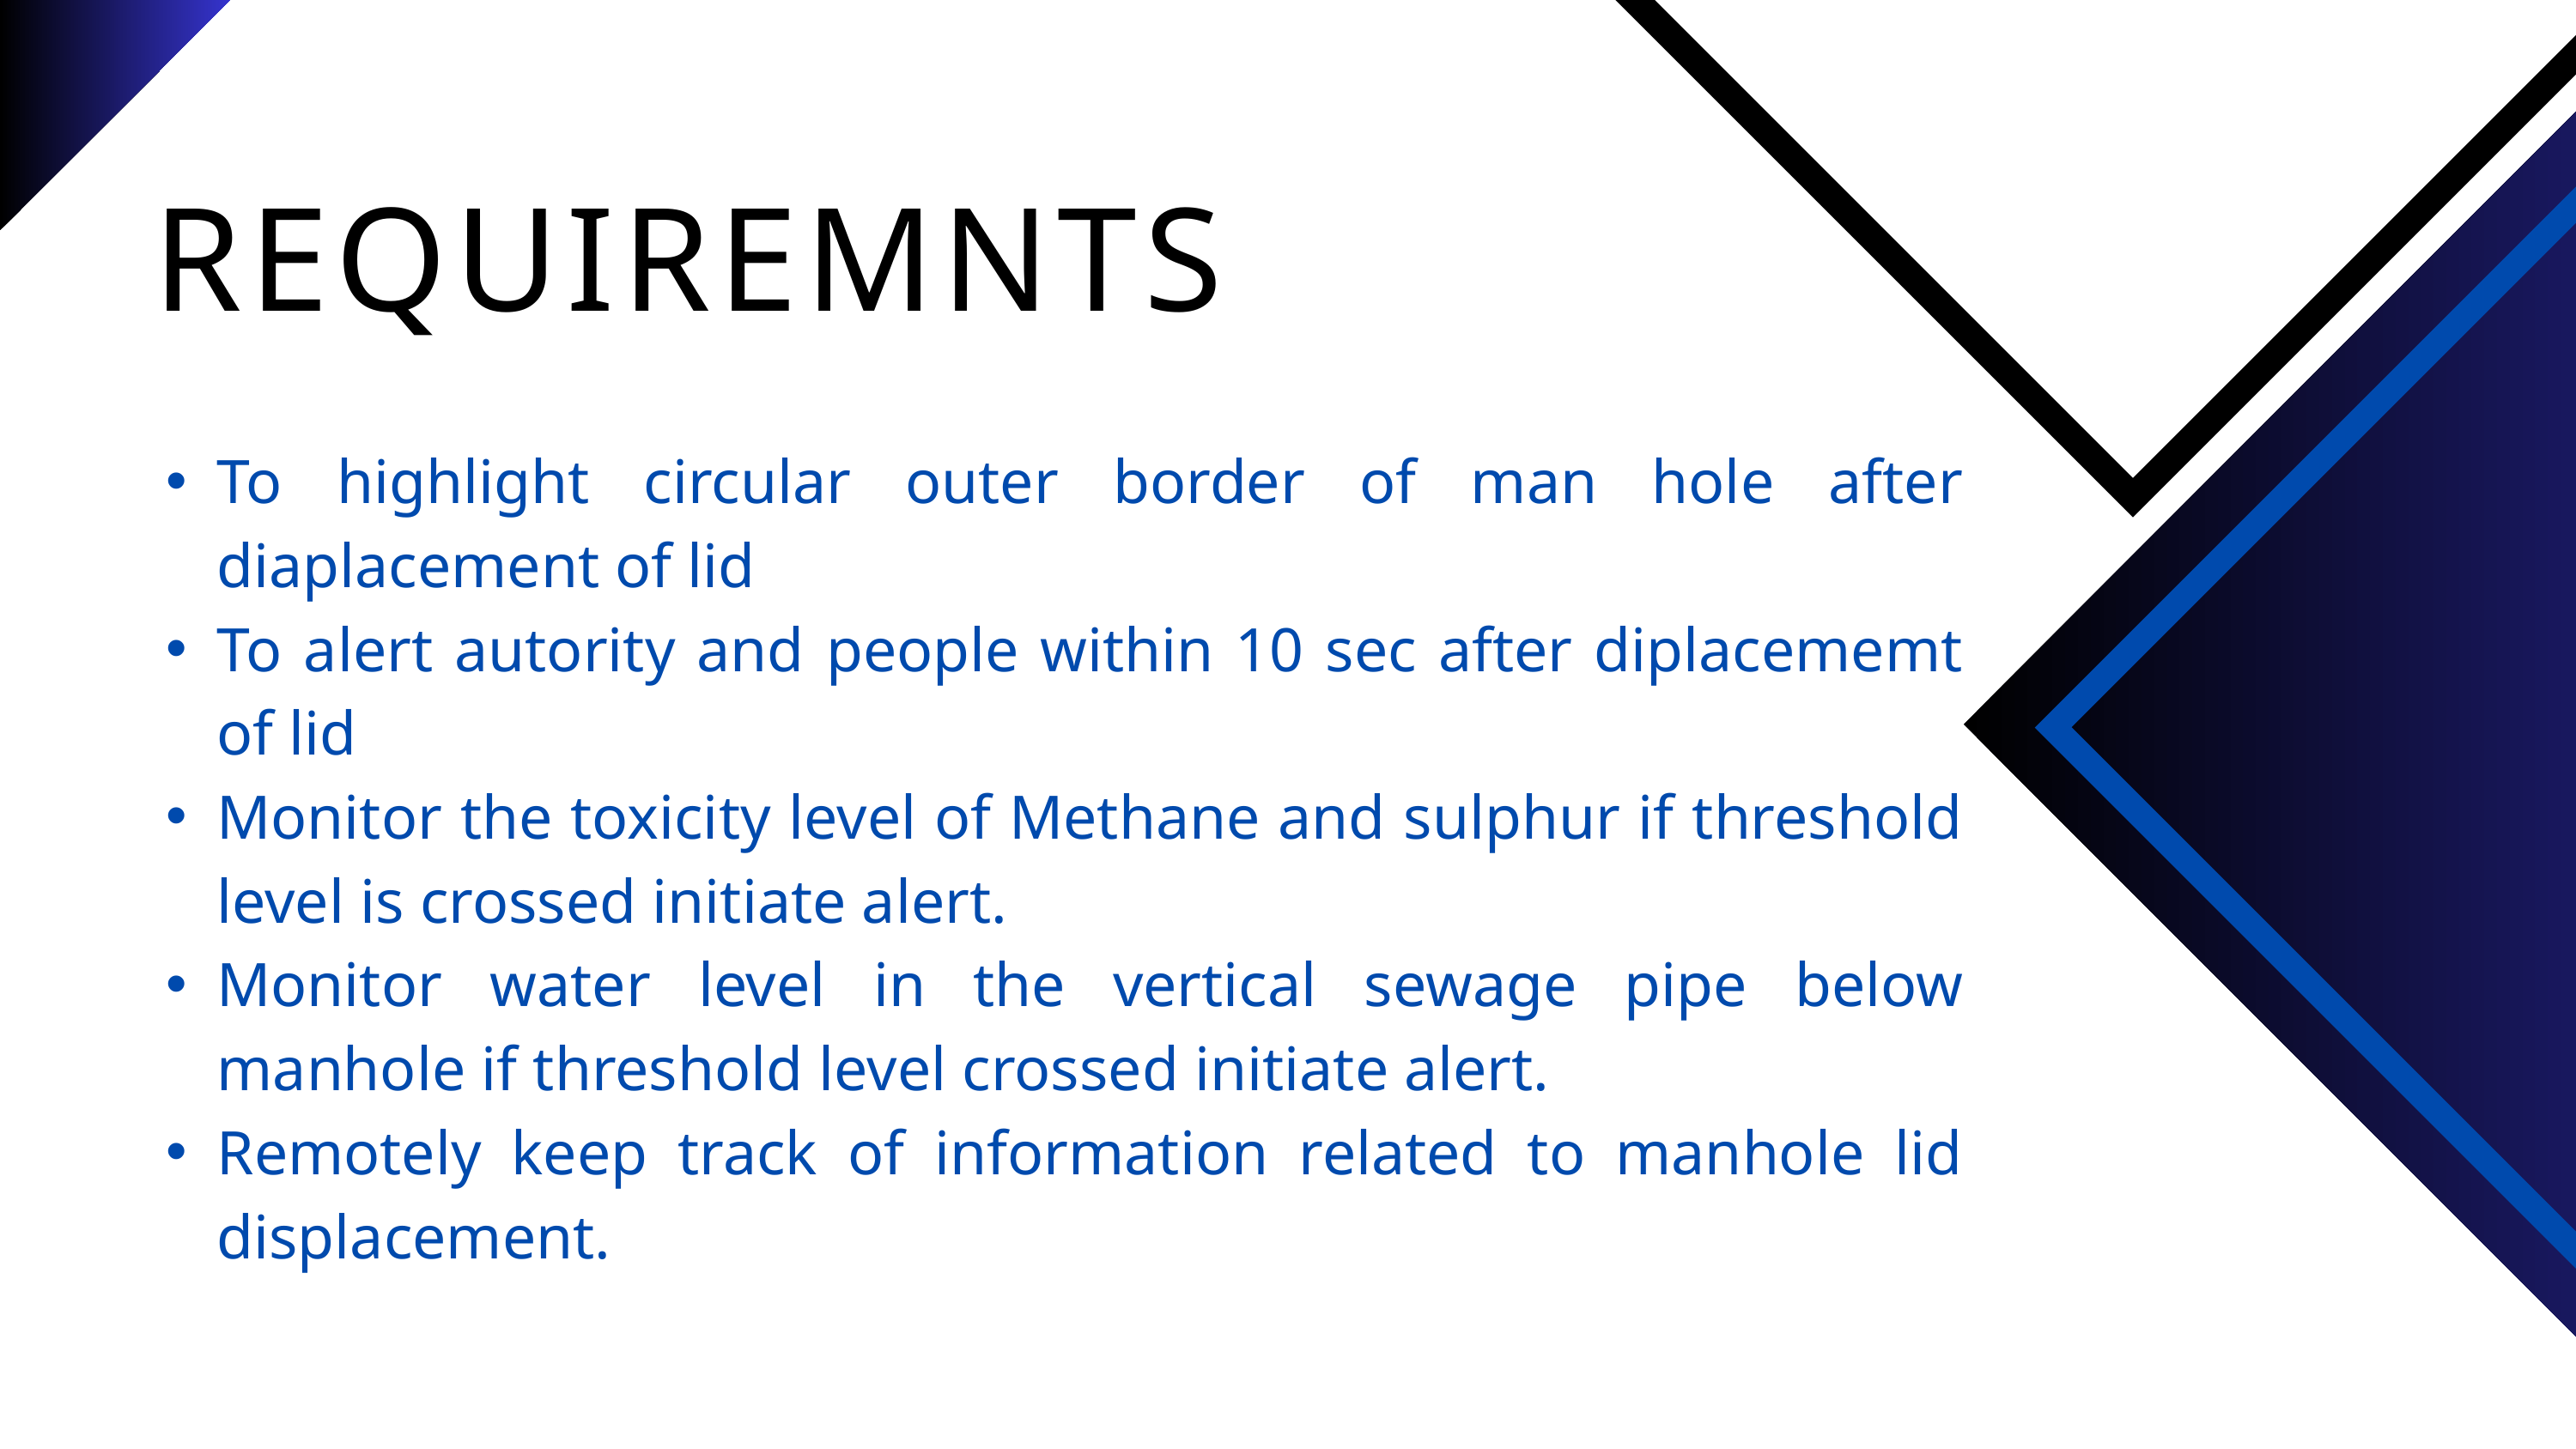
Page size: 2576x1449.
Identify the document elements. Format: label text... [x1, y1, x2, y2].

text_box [1698, 0, 2567, 338]
text_box To highlight circular outer border of man hole after diaplacement of lid To alert autority and people within 10 sec after diplacememt of lid Monitor the toxicity level of Methane and sulphur if threshold level is crossed initiate alert. Monitor water level in the vertical sewage pipe below manhole if threshold level crossed initiate alert. Remotely keep track of information related to manhole lid displacement. [114, 348, 1964, 1270]
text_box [2154, 344, 2576, 1187]
text_box REQUIREMNTS [45, 190, 1332, 341]
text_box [2570, 261, 2576, 313]
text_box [2205, 315, 2576, 1140]
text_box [0, 0, 231, 231]
